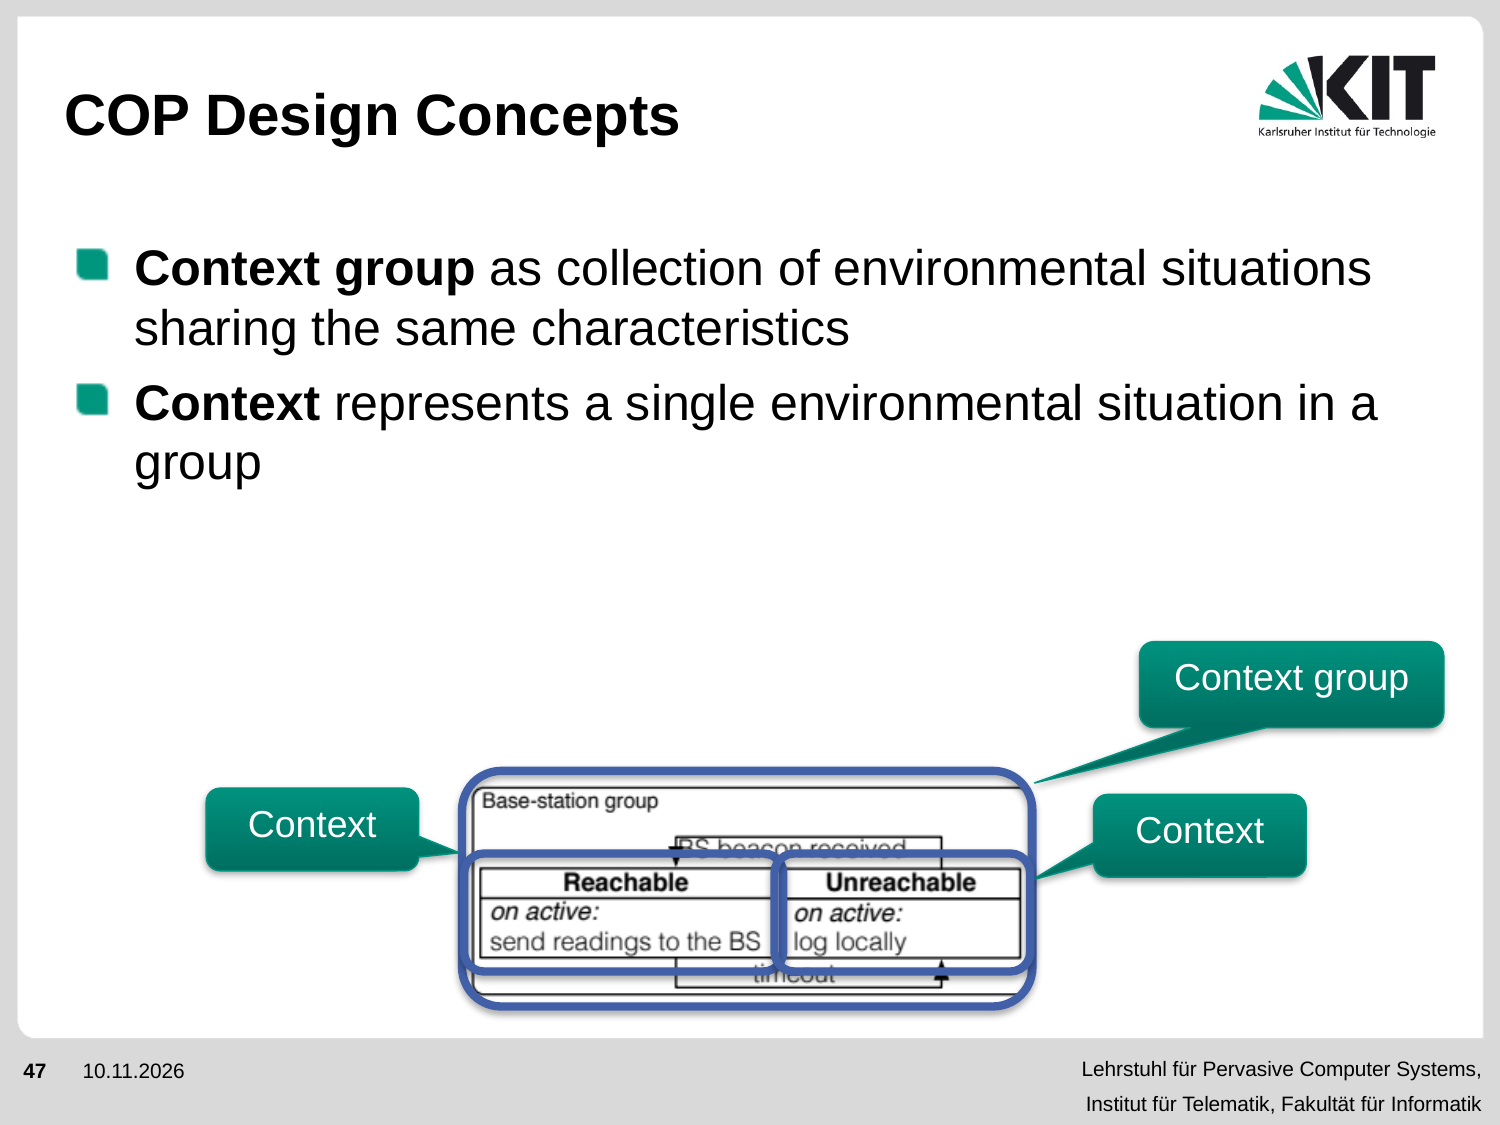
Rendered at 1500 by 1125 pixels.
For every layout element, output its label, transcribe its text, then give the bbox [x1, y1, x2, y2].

title COP Design Concepts [63, 54, 1199, 148]
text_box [461, 641, 1444, 1007]
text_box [205, 787, 784, 972]
list Context group as collection of environmental situations sharing the same characteristics Context represents a single environmental situation in a group [74, 235, 1426, 979]
picture [0, 0, 1500, 1125]
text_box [774, 794, 1307, 972]
